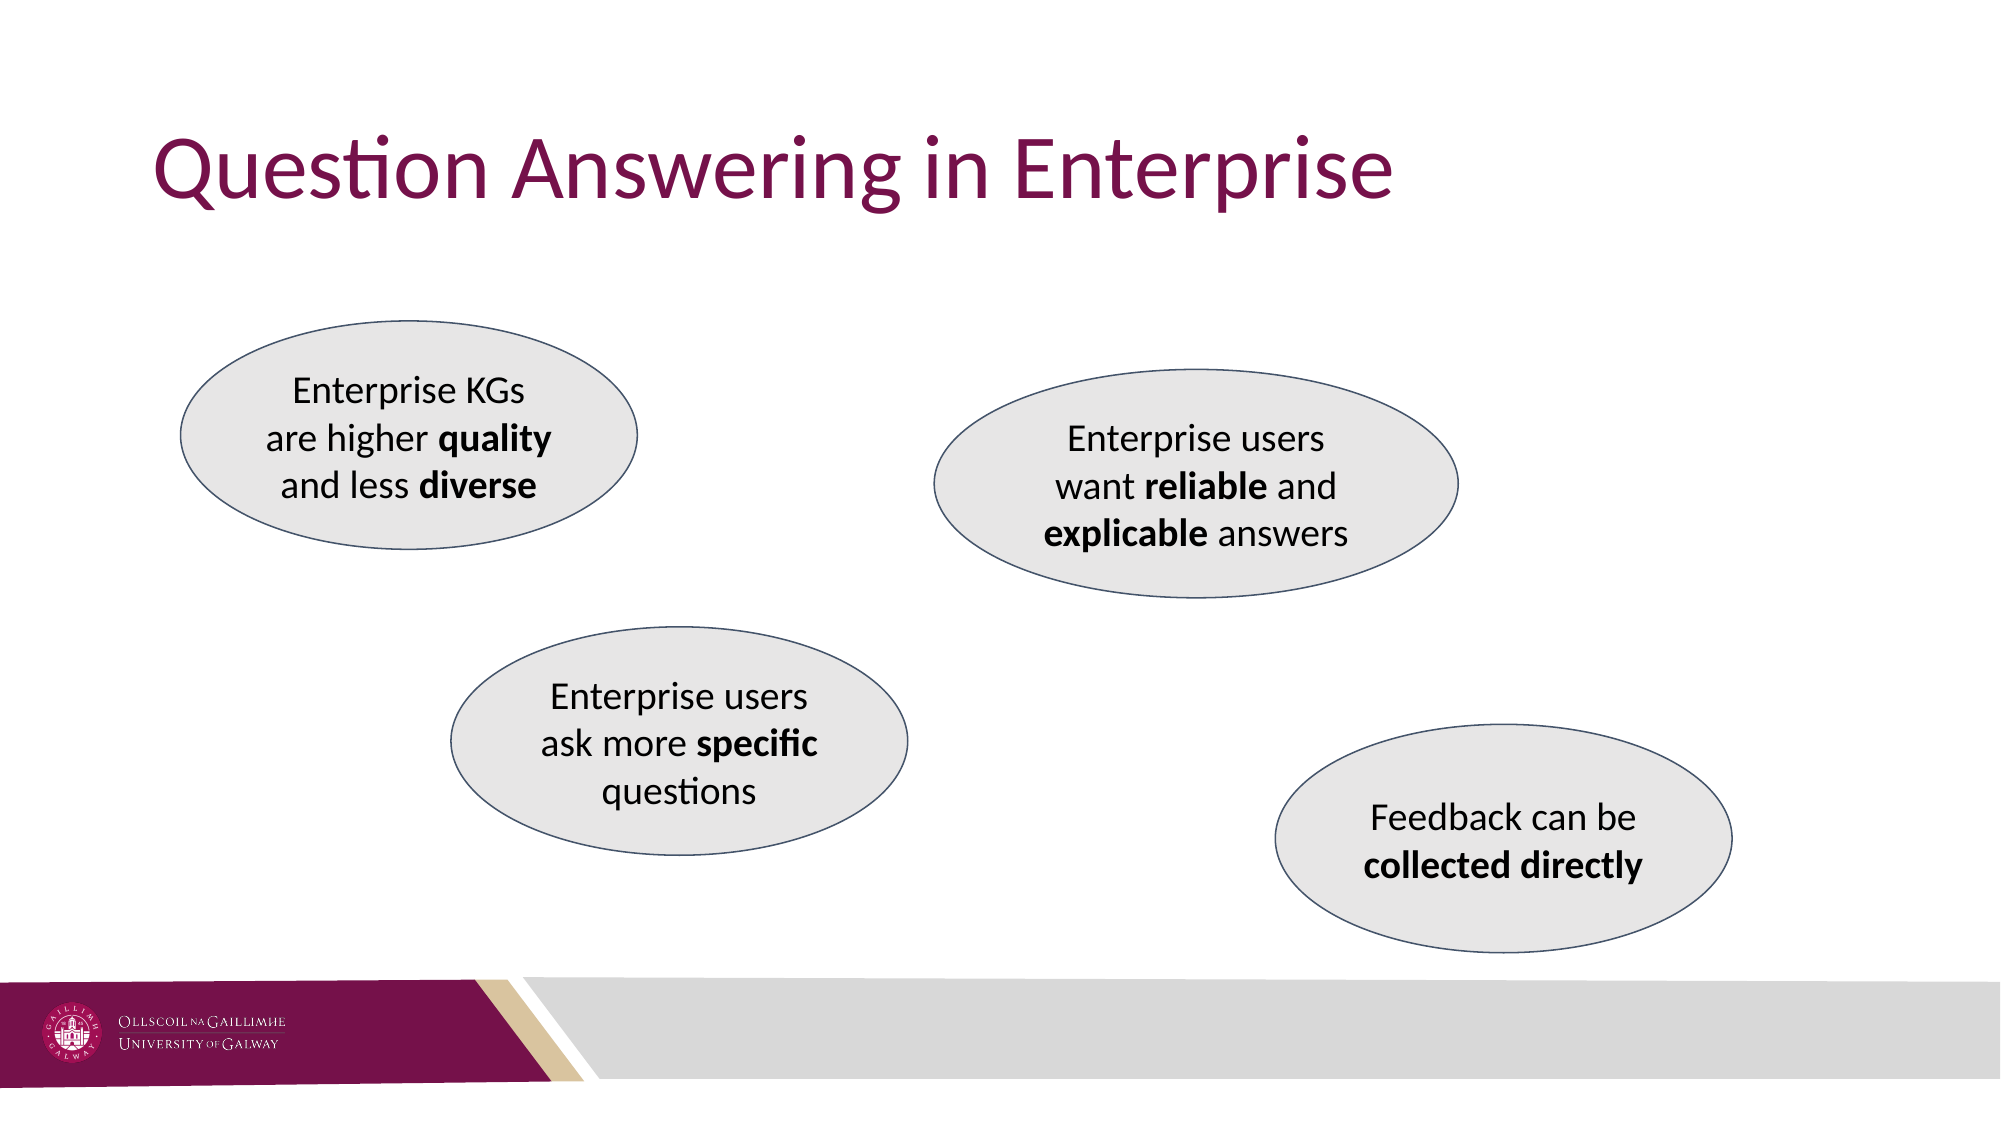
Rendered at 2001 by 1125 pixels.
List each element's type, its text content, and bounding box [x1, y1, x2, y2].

title Question Answering in Enterprise [137, 59, 1863, 278]
picture [42, 1002, 285, 1063]
text_box Enterprise KGs are higher quality and less diverse [180, 320, 638, 550]
text_box Enterprise users ask more specific questions [450, 626, 908, 856]
text_box Enterprise users want reliable and explicable answers [934, 369, 1459, 598]
text_box Feedback can be collected directly [1275, 724, 1733, 953]
